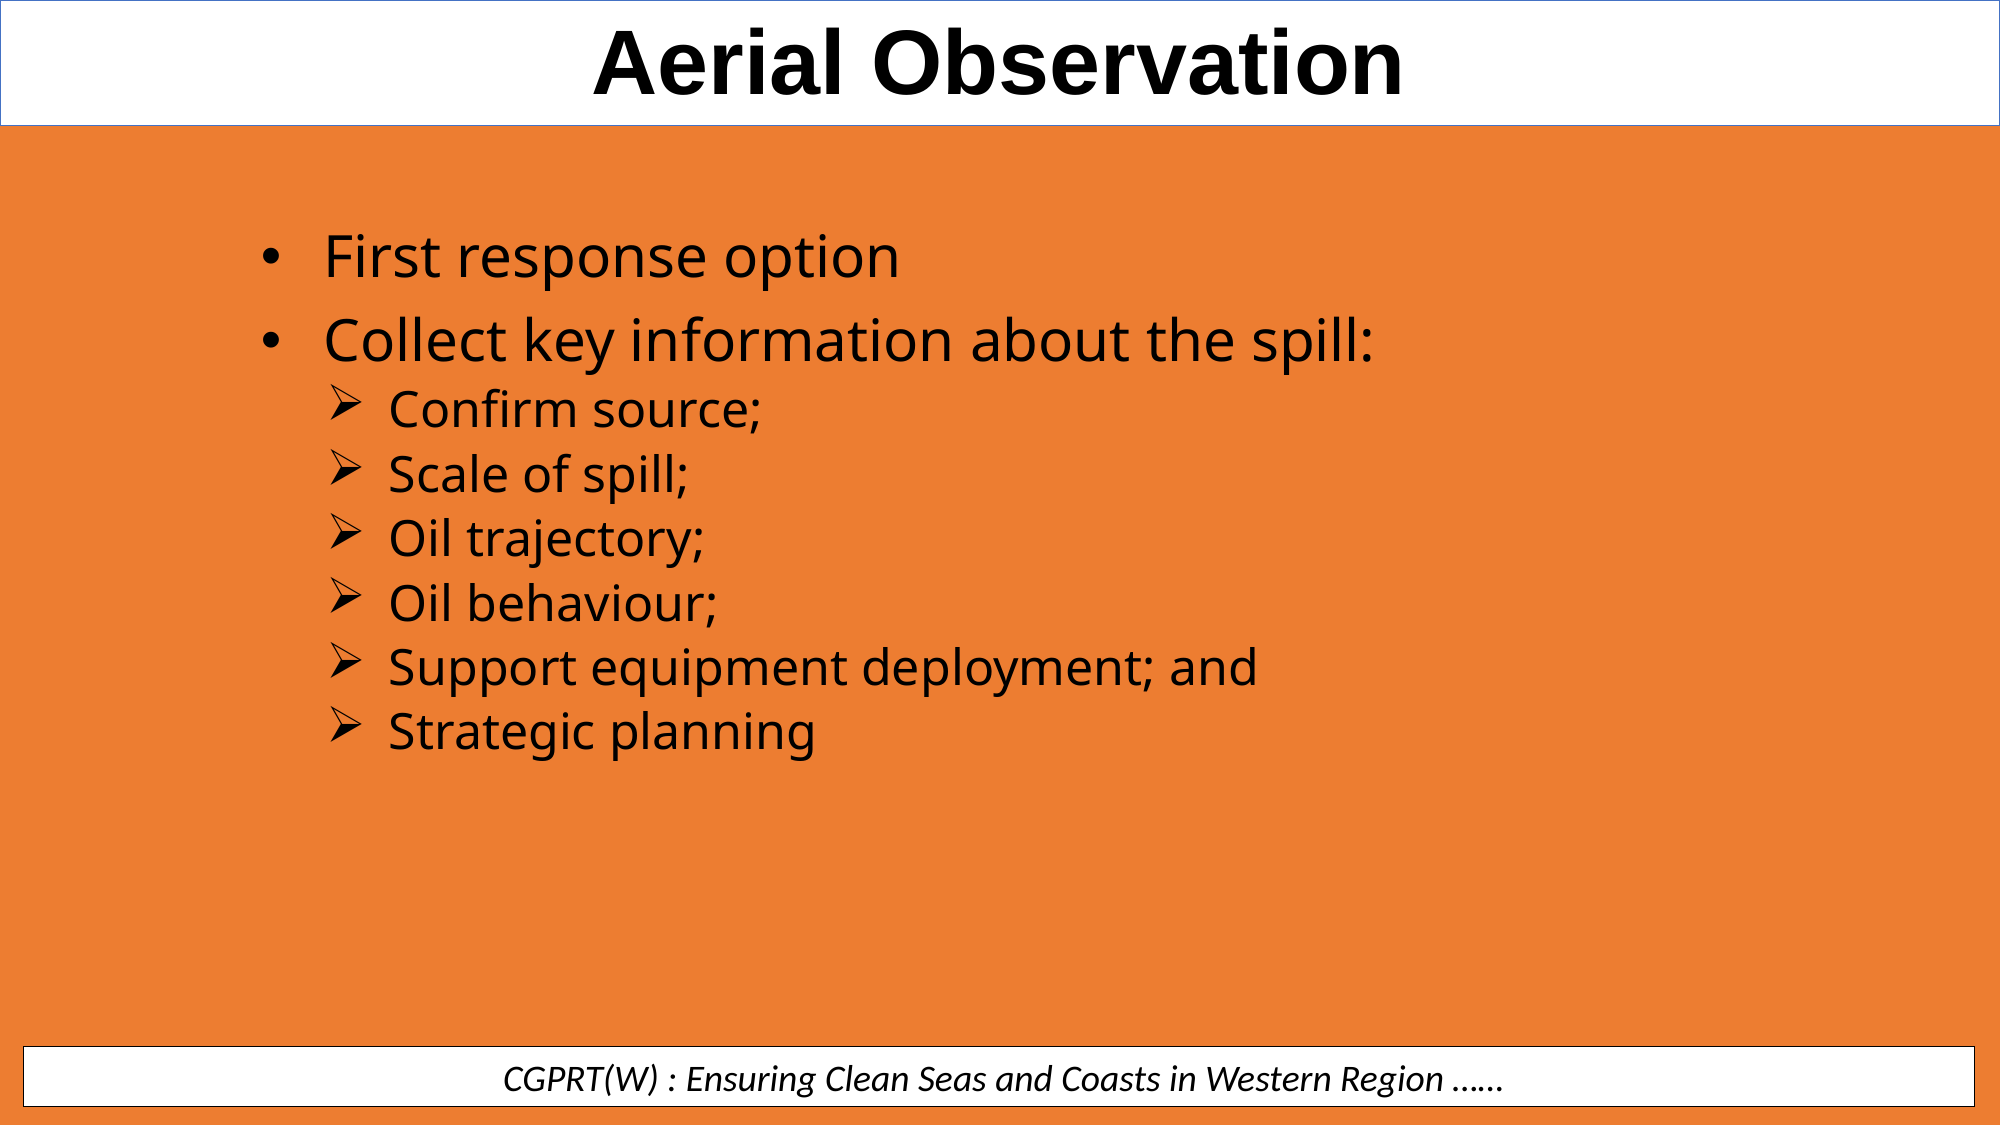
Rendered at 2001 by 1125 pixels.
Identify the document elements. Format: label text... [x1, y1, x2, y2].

text_box Aerial Observation [213, 8, 1785, 101]
text_box CGPRT(W) : Ensuring Clean Seas and Coasts in Western Region …… [23, 1046, 1975, 1107]
text_box First response option Collect key information about the spill: Confirm source; Scale of spill; Oil trajectory; Oil behaviour; Support equipment deployment; and Strategic planning [246, 220, 1964, 1077]
text_box [0, 0, 2000, 126]
